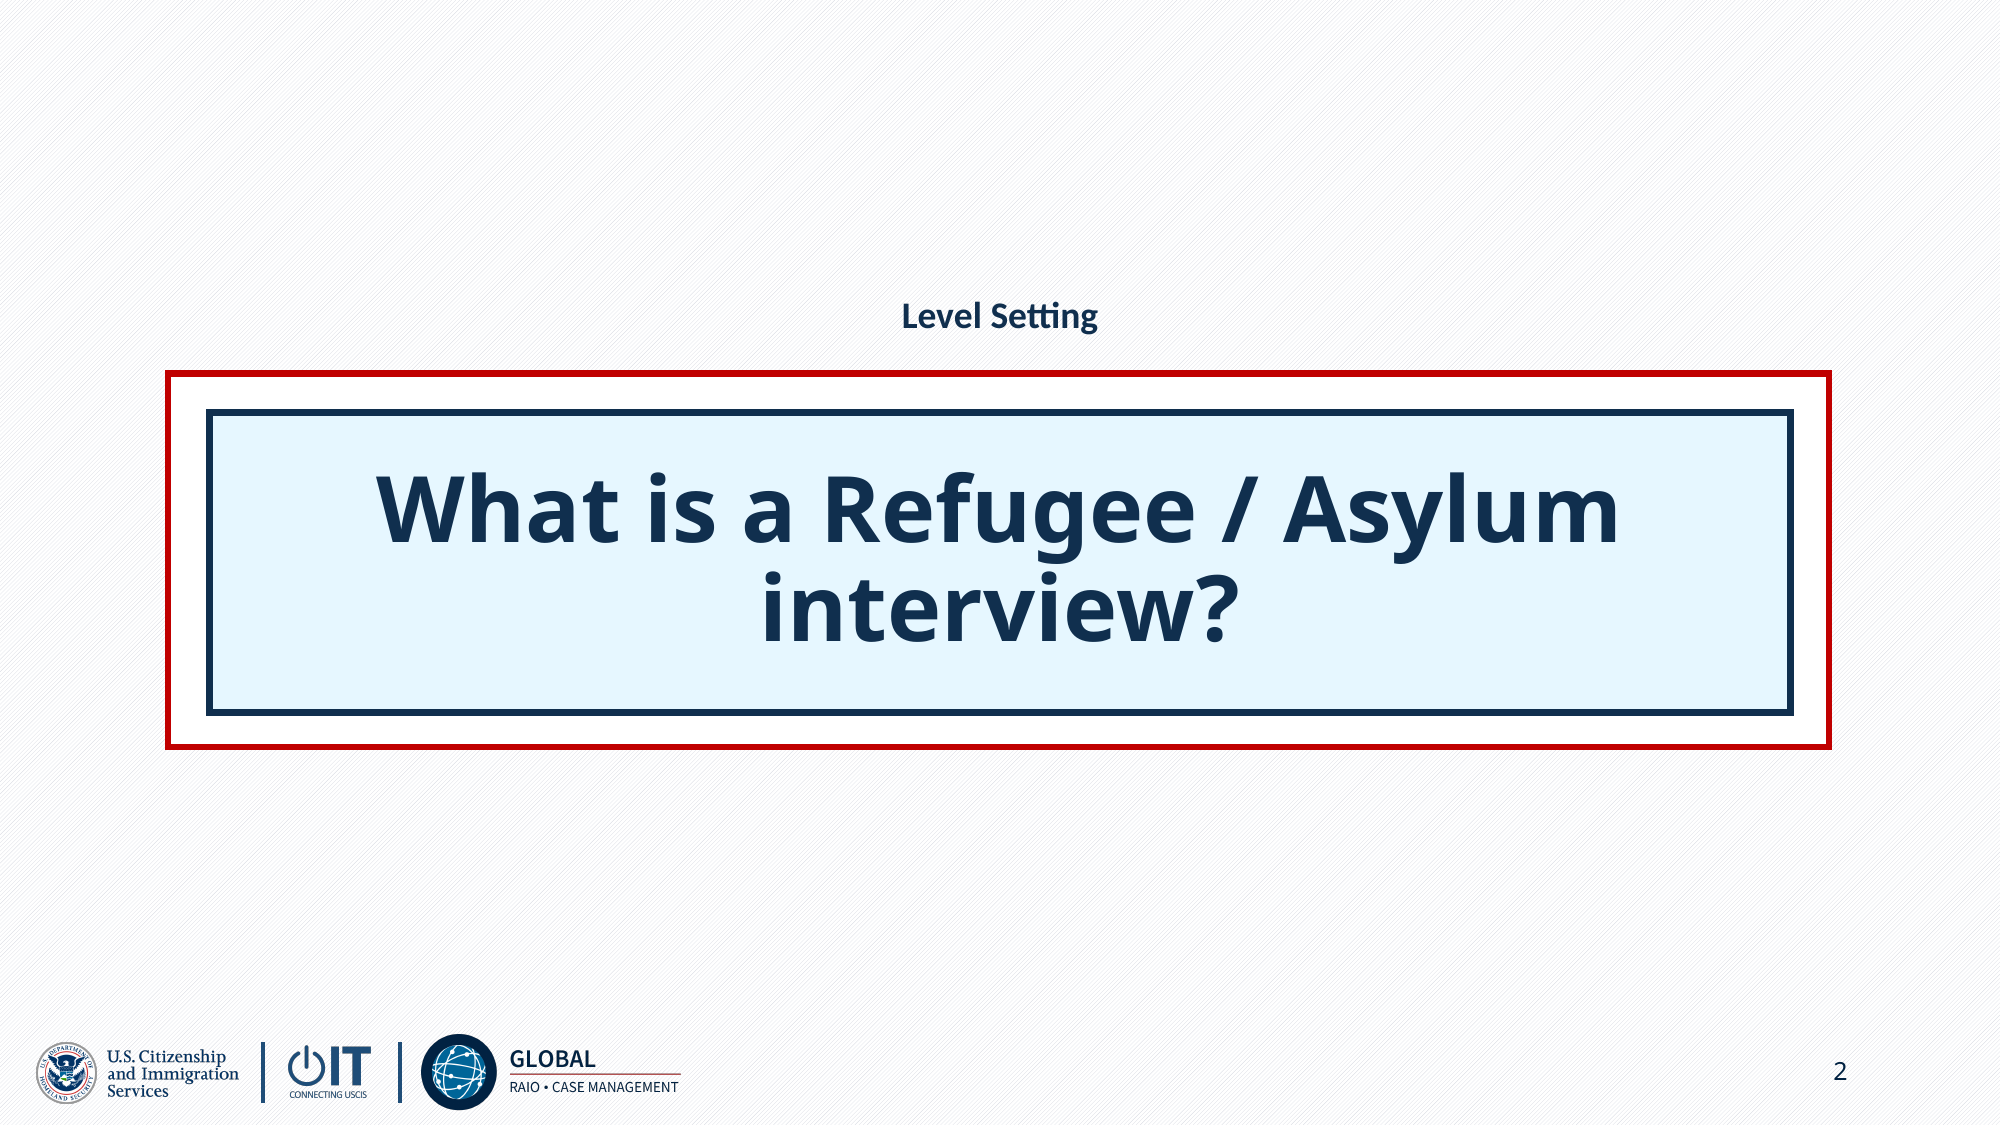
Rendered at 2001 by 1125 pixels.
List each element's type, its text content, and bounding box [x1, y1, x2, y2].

slide_number 2 [1412, 1042, 1863, 1103]
picture [421, 1033, 681, 1111]
picture [283, 1042, 378, 1104]
picture [36, 1042, 239, 1104]
title What is a Refugee / Asylum interview? [239, 453, 1761, 672]
text_box Level Setting [887, 283, 1113, 344]
